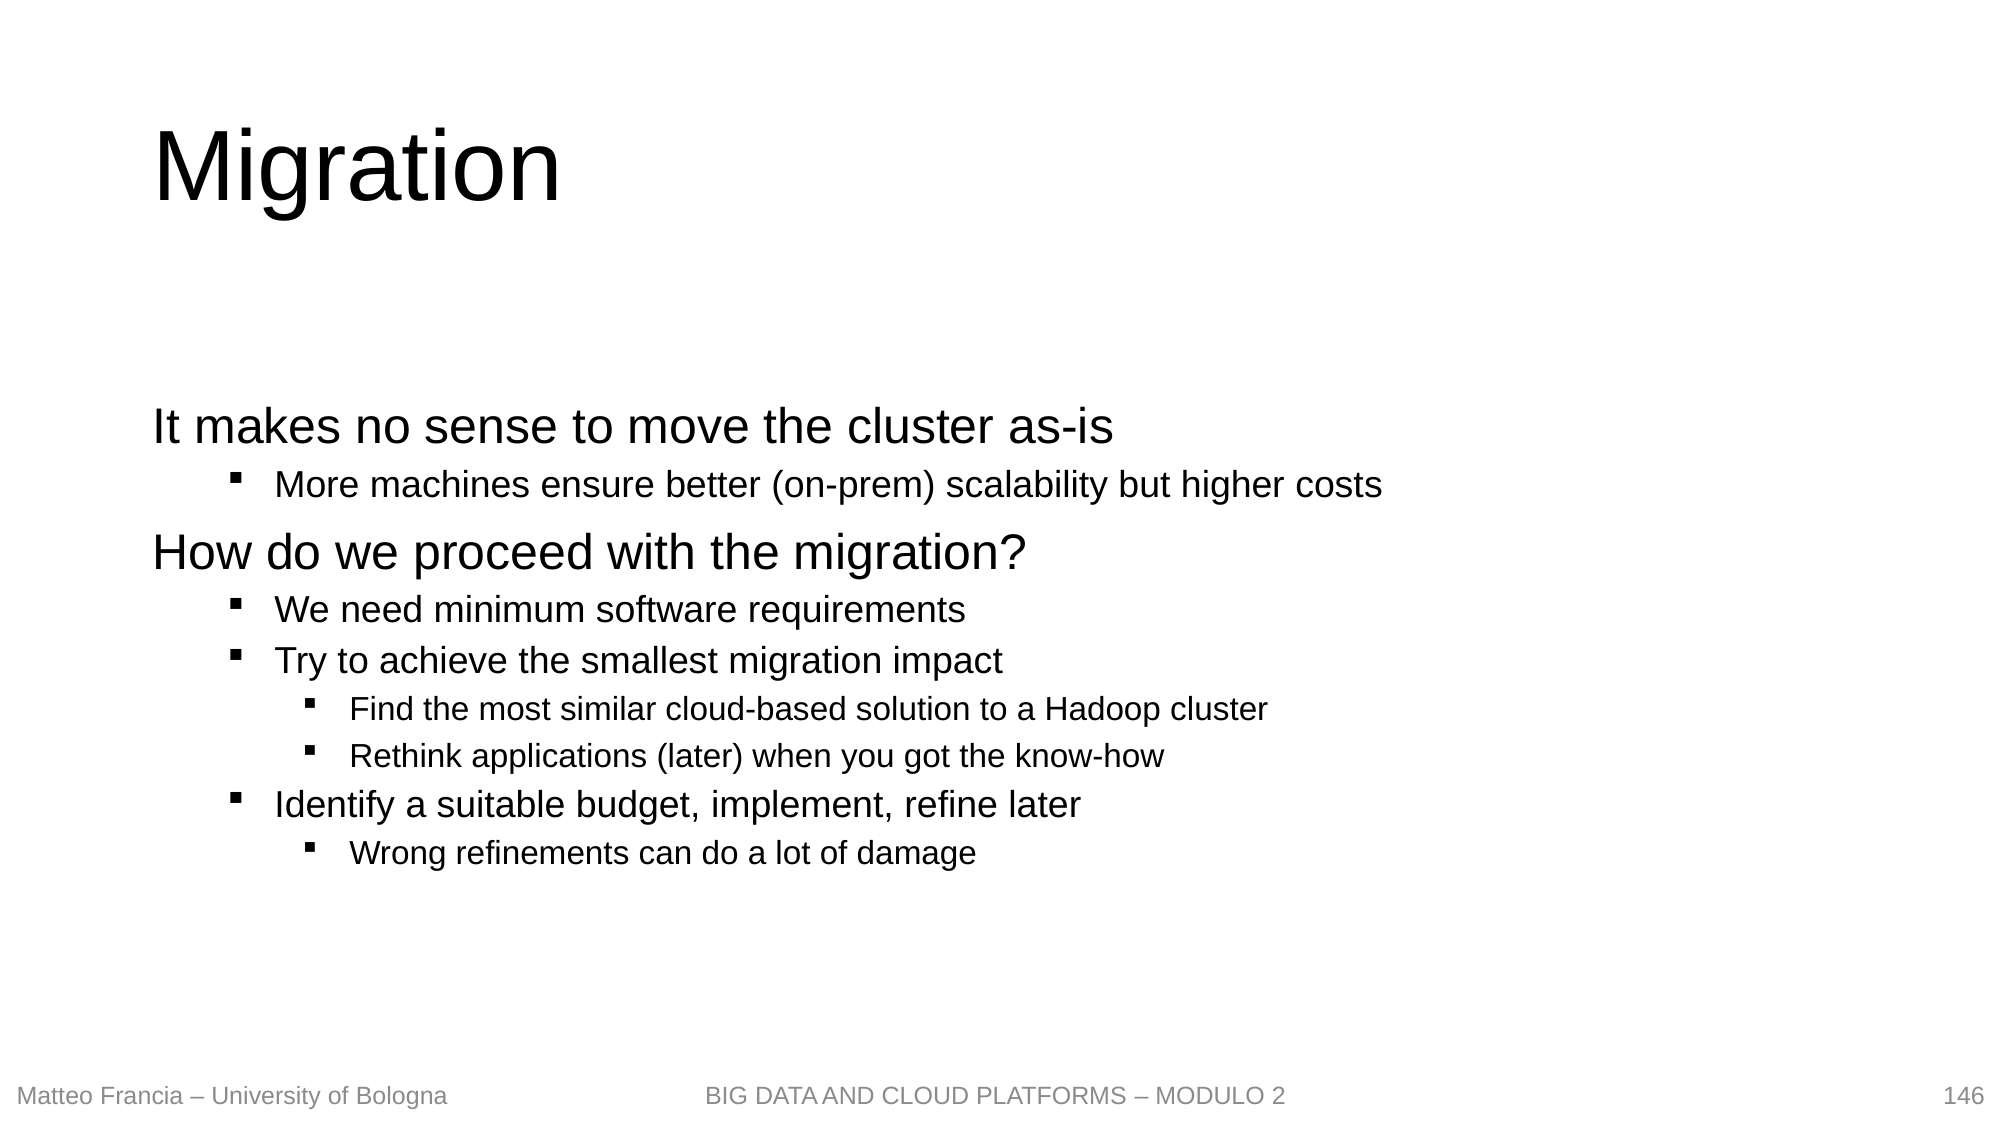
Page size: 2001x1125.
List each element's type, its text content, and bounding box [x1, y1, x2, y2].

footer Matteo Francia – University of Bologna [0, 1065, 466, 1125]
slide_number 146 [1550, 1065, 2000, 1125]
title Migration [137, 59, 1863, 278]
list It makes no sense to move the cluster as-is More machines ensure better (on-prem) scalability but higher costs How do we proceed with the migration? We need minimum software requirements Try to achieve the smallest migration impact Find the most similar cloud-based solution to a Hadoop cluster Rethink applications (later) when you got the know-how Identify a suitable budget, implement, refine later Wrong refinements can do a lot of damage [137, 278, 1863, 993]
